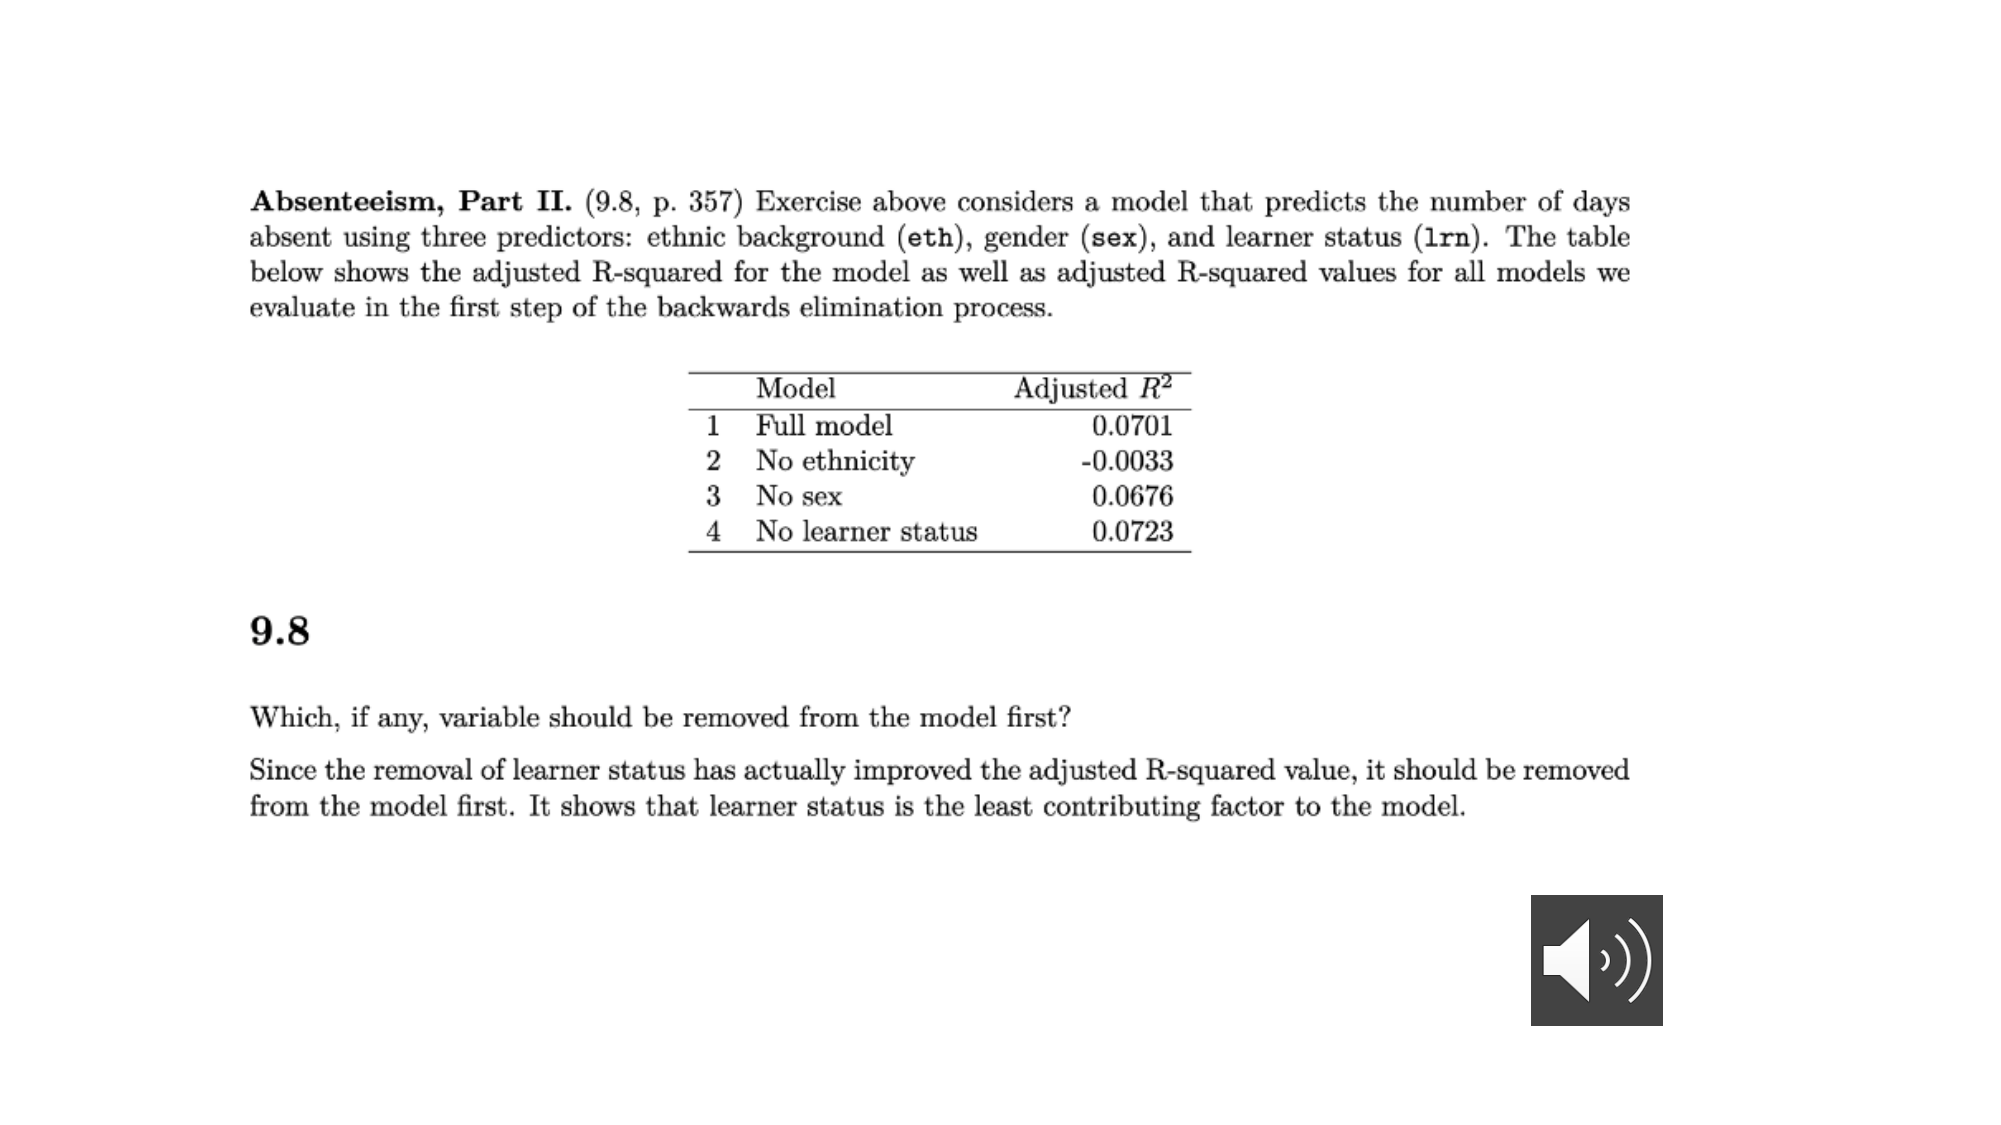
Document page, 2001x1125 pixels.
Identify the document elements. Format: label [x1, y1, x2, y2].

picture [1530, 893, 1664, 1028]
list [197, 146, 1761, 861]
